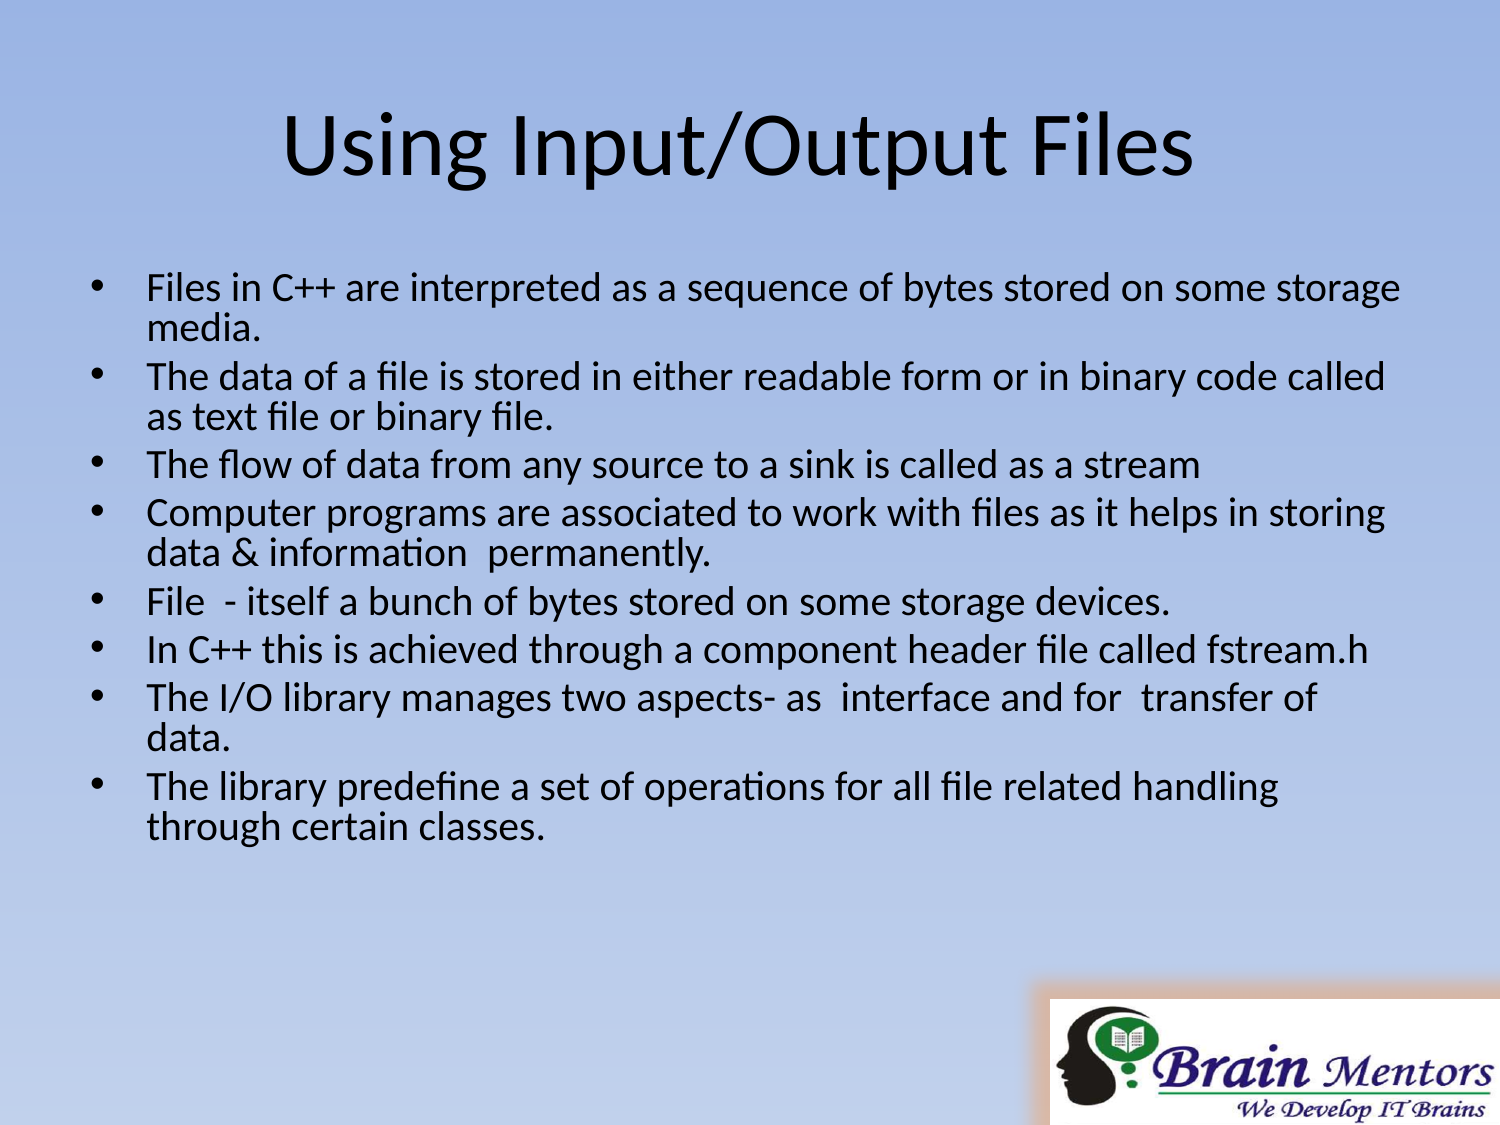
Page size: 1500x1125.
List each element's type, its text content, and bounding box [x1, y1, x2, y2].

list Files in C++ are interpreted as a sequence of bytes stored on some storage media. The data of a file is stored in either readable form or in binary code called as text file or binary file. The flow of data from any source to a sink is called as a stream Computer programs are associated to work with files as it helps in storing data & information permanently. File - itself a bunch of bytes stored on some storage devices. In C++ this is achieved through a component header file called fstream.h The I/O library manages two aspects- as interface and for transfer of data. The library predefine a set of operations for all file related handling through certain classes. [75, 262, 1425, 1005]
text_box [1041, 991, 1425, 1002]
title Using Input/Output Files [75, 45, 1425, 233]
picture [1049, 999, 1500, 1125]
